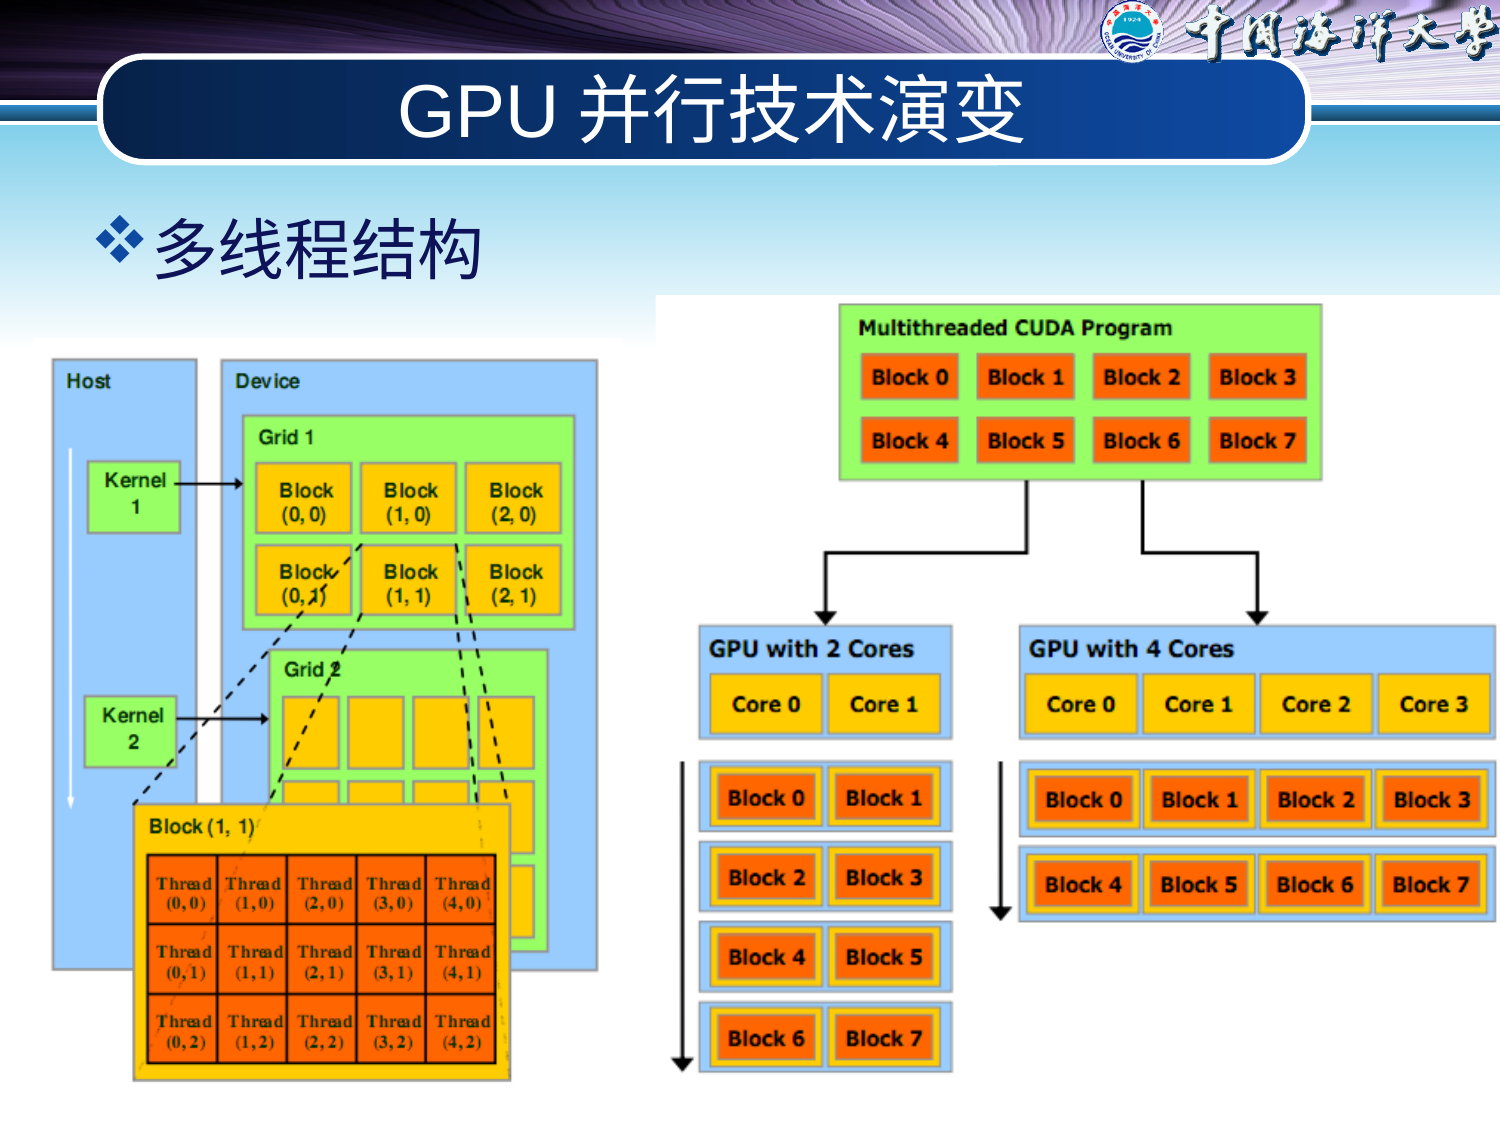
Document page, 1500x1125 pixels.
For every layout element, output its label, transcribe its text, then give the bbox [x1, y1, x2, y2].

picture [655, 294, 1500, 1091]
list 多线程结构 [74, 199, 1426, 1038]
picture [0, 0, 1500, 100]
title GPU并行技术演变 [137, 61, 1288, 155]
picture [33, 337, 624, 1094]
